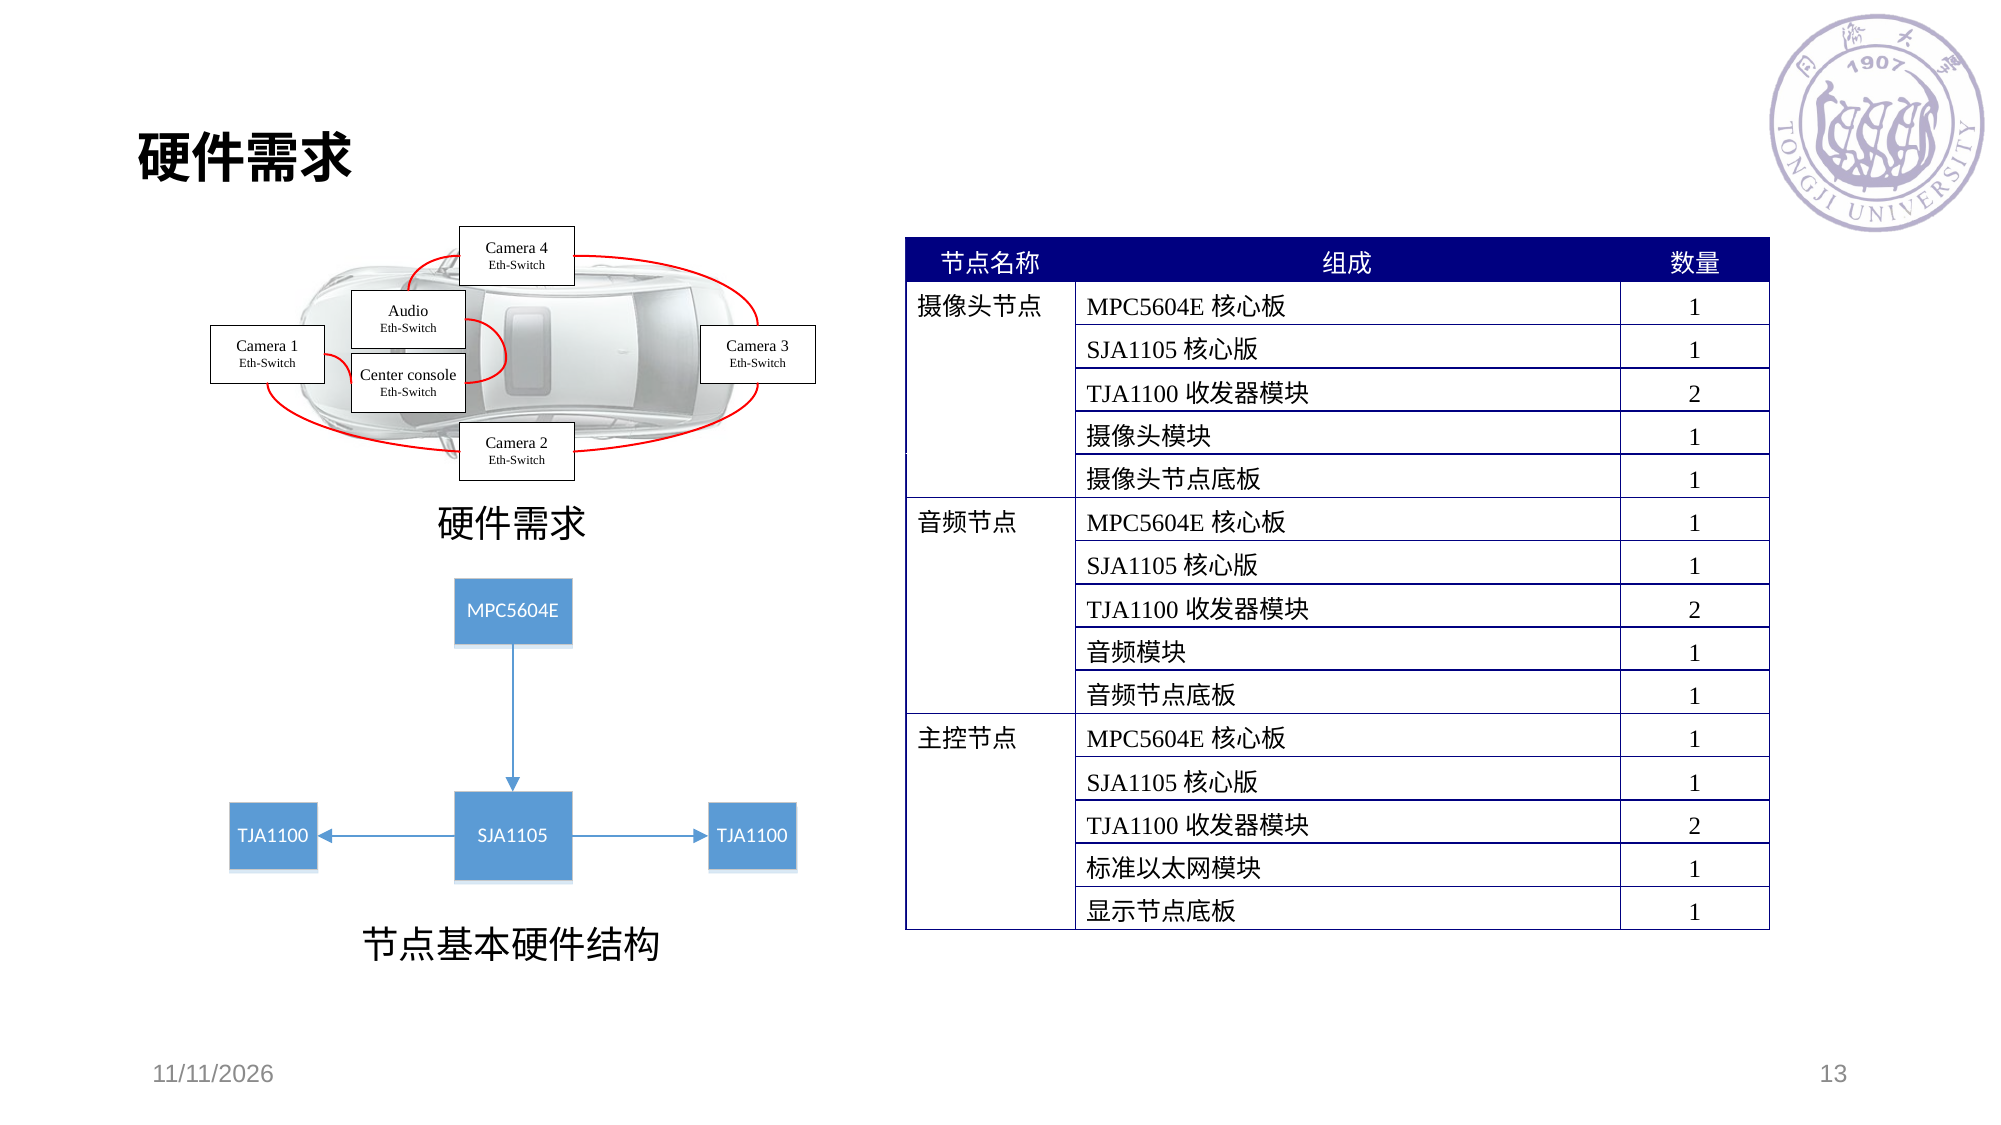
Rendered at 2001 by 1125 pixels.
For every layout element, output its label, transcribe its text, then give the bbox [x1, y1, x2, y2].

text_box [220, 572, 807, 894]
text_box 节点基本硬件结构 [220, 911, 802, 976]
picture [208, 224, 817, 483]
text_box 硬件需求 [120, 112, 1421, 199]
text_box 硬件需求 [223, 490, 803, 556]
slide_number 13 [1412, 1042, 1863, 1103]
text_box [905, 237, 1770, 973]
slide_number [137, 1042, 588, 1103]
